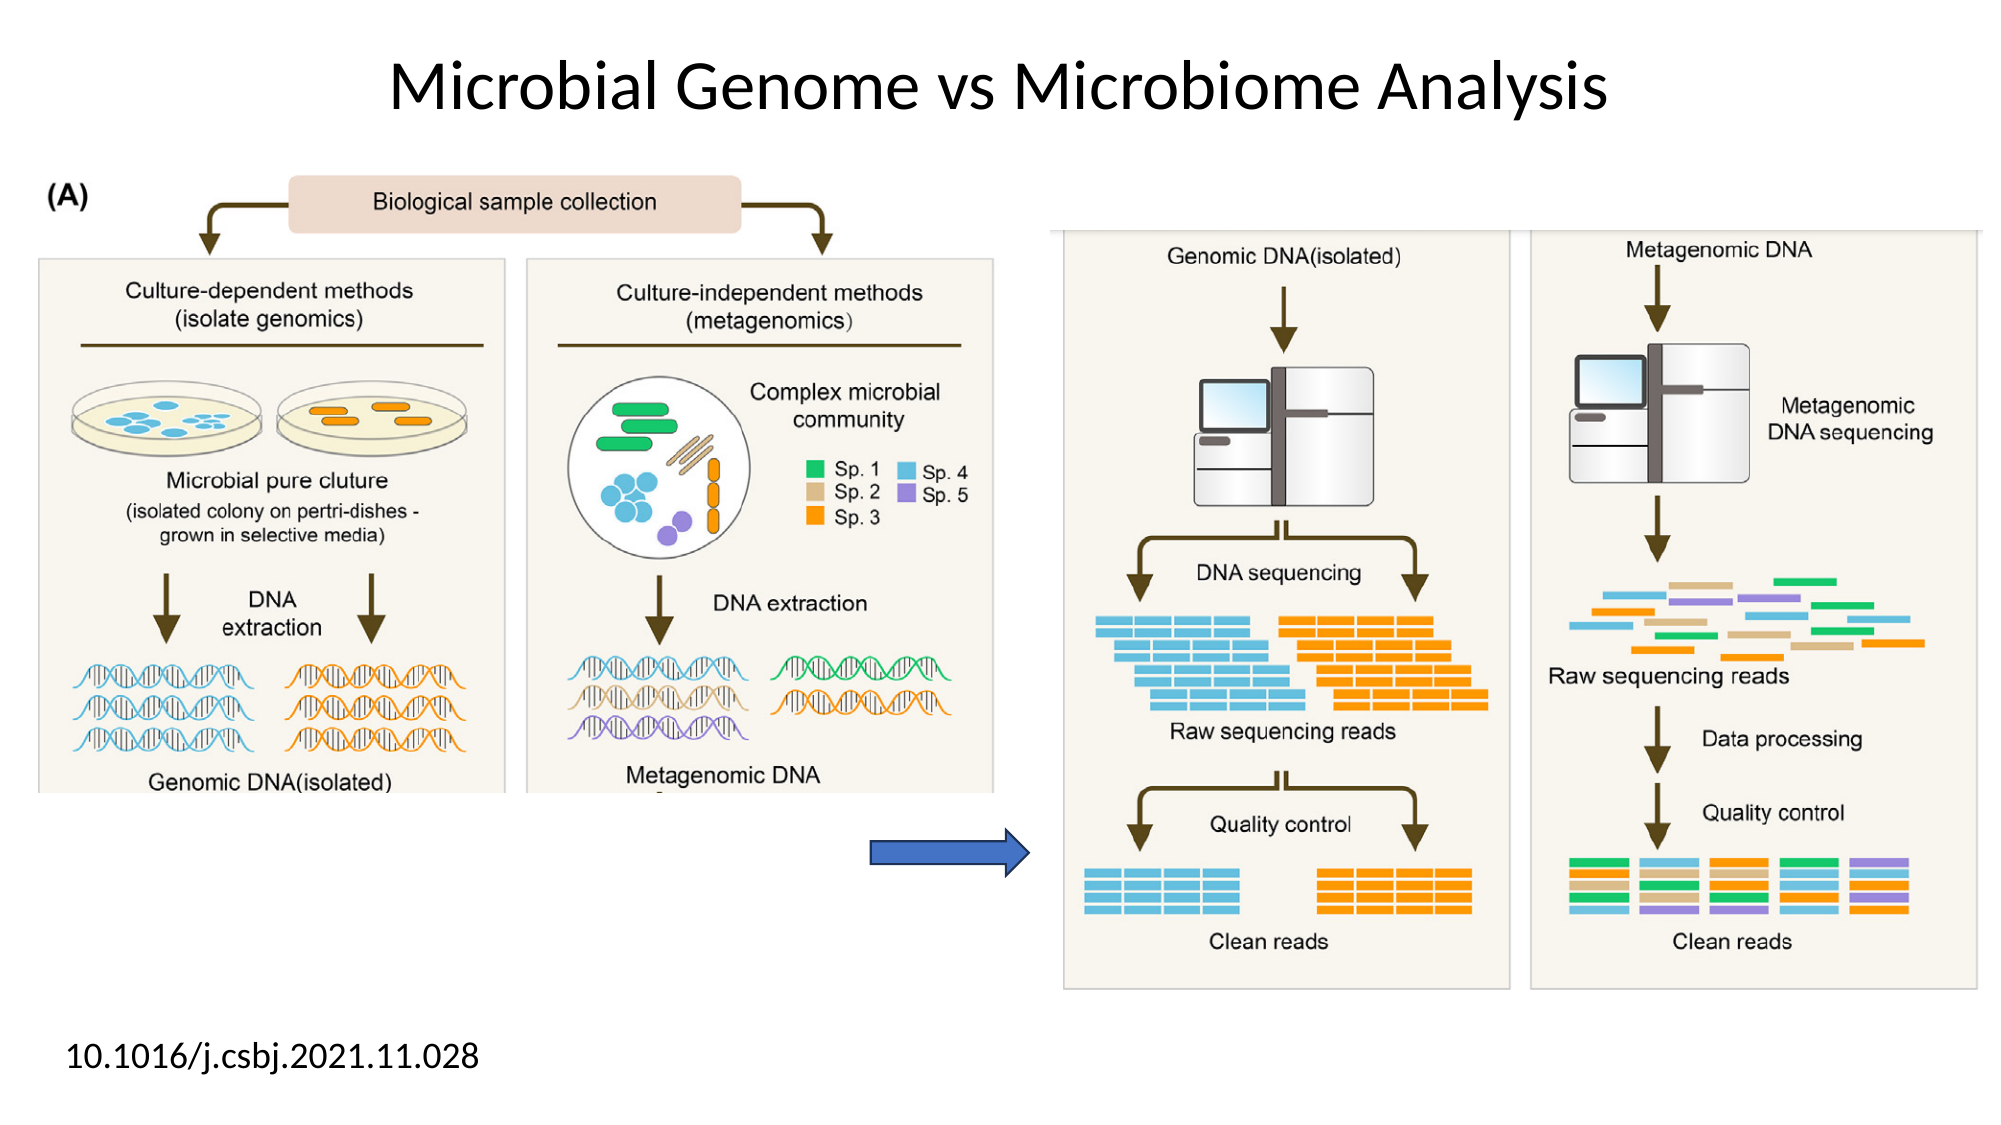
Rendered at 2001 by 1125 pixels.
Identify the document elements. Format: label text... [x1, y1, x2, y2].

text_box 10.1016/j.csbj.2021.11.028 [49, 1023, 1051, 1084]
picture [31, 162, 1000, 793]
title Microbial Genome vs Microbiome Analysis [137, 40, 1863, 133]
picture [1050, 230, 1983, 995]
text_box [869, 827, 1031, 879]
